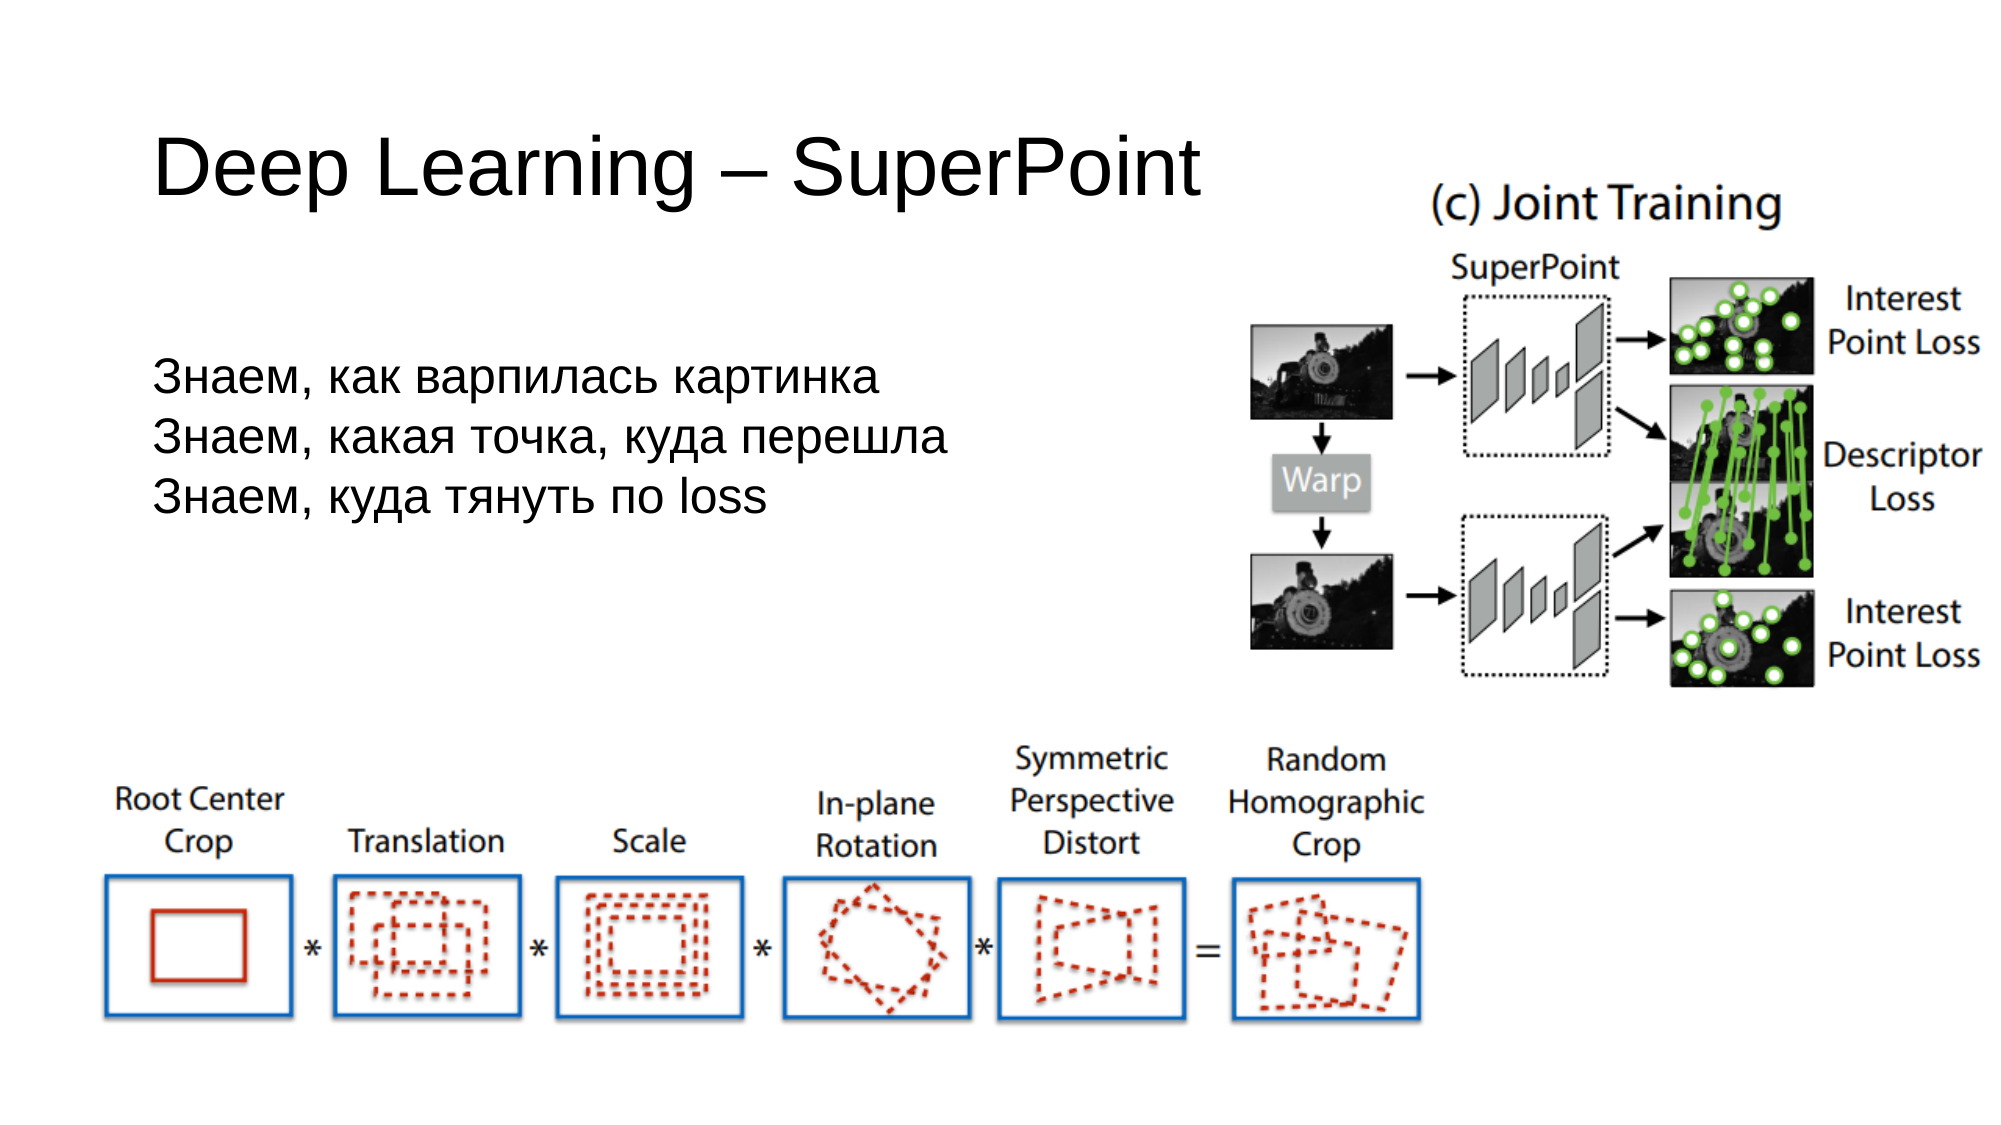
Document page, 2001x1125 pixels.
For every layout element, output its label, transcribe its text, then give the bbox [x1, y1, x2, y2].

picture [86, 738, 1440, 1042]
text_box Знаем, как варпилась картинка Знаем, какая точка, куда перешла Знаем, куда тянуть по loss [137, 335, 1235, 531]
picture [1235, 168, 2000, 700]
title Deep Learning – SuperPoint [137, 59, 1863, 278]
